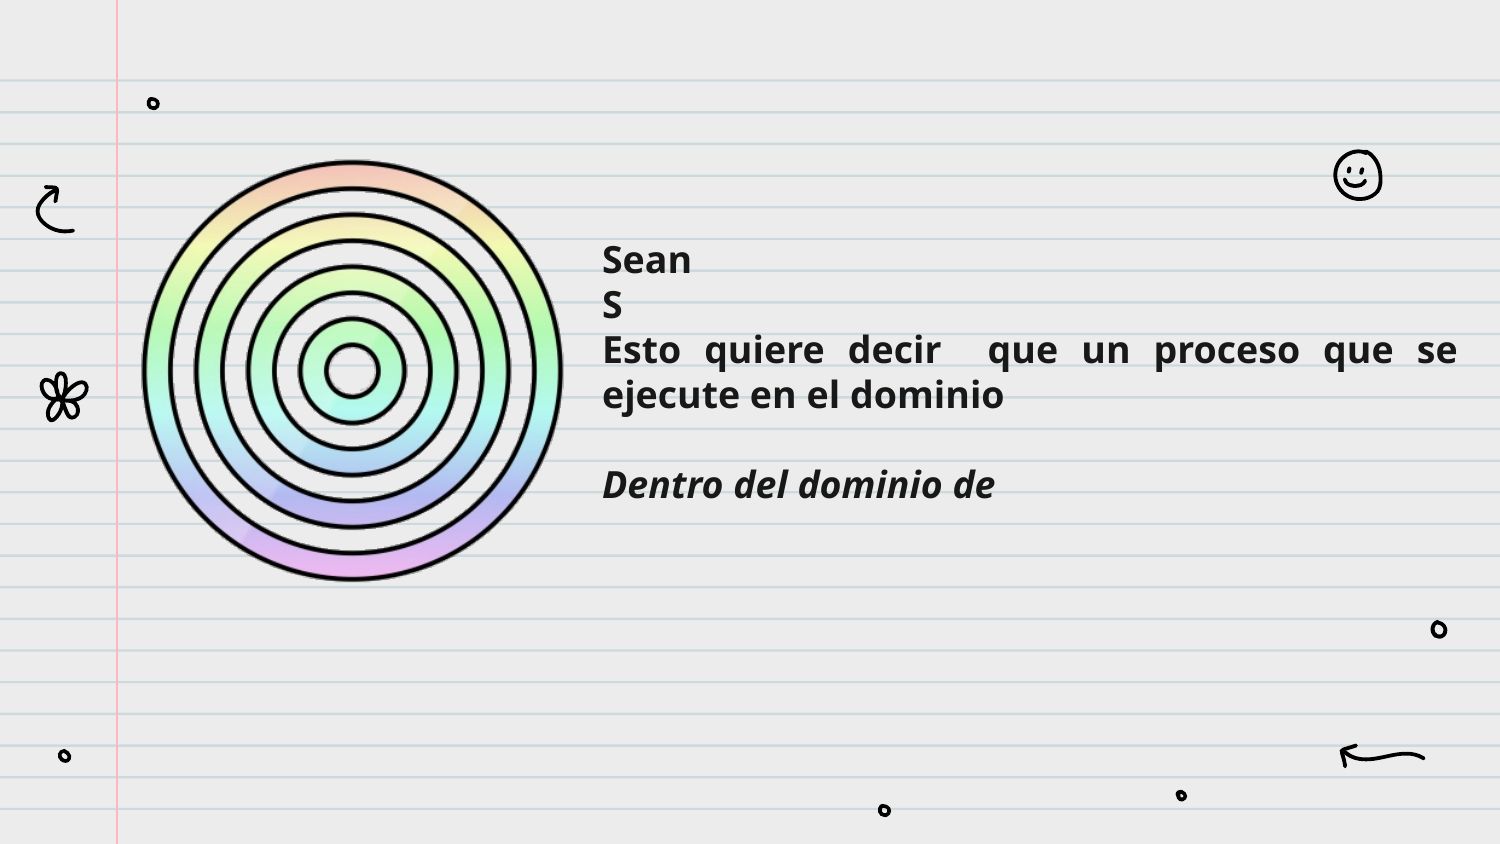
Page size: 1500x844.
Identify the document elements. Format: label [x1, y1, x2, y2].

picture [0, 0, 724, 743]
